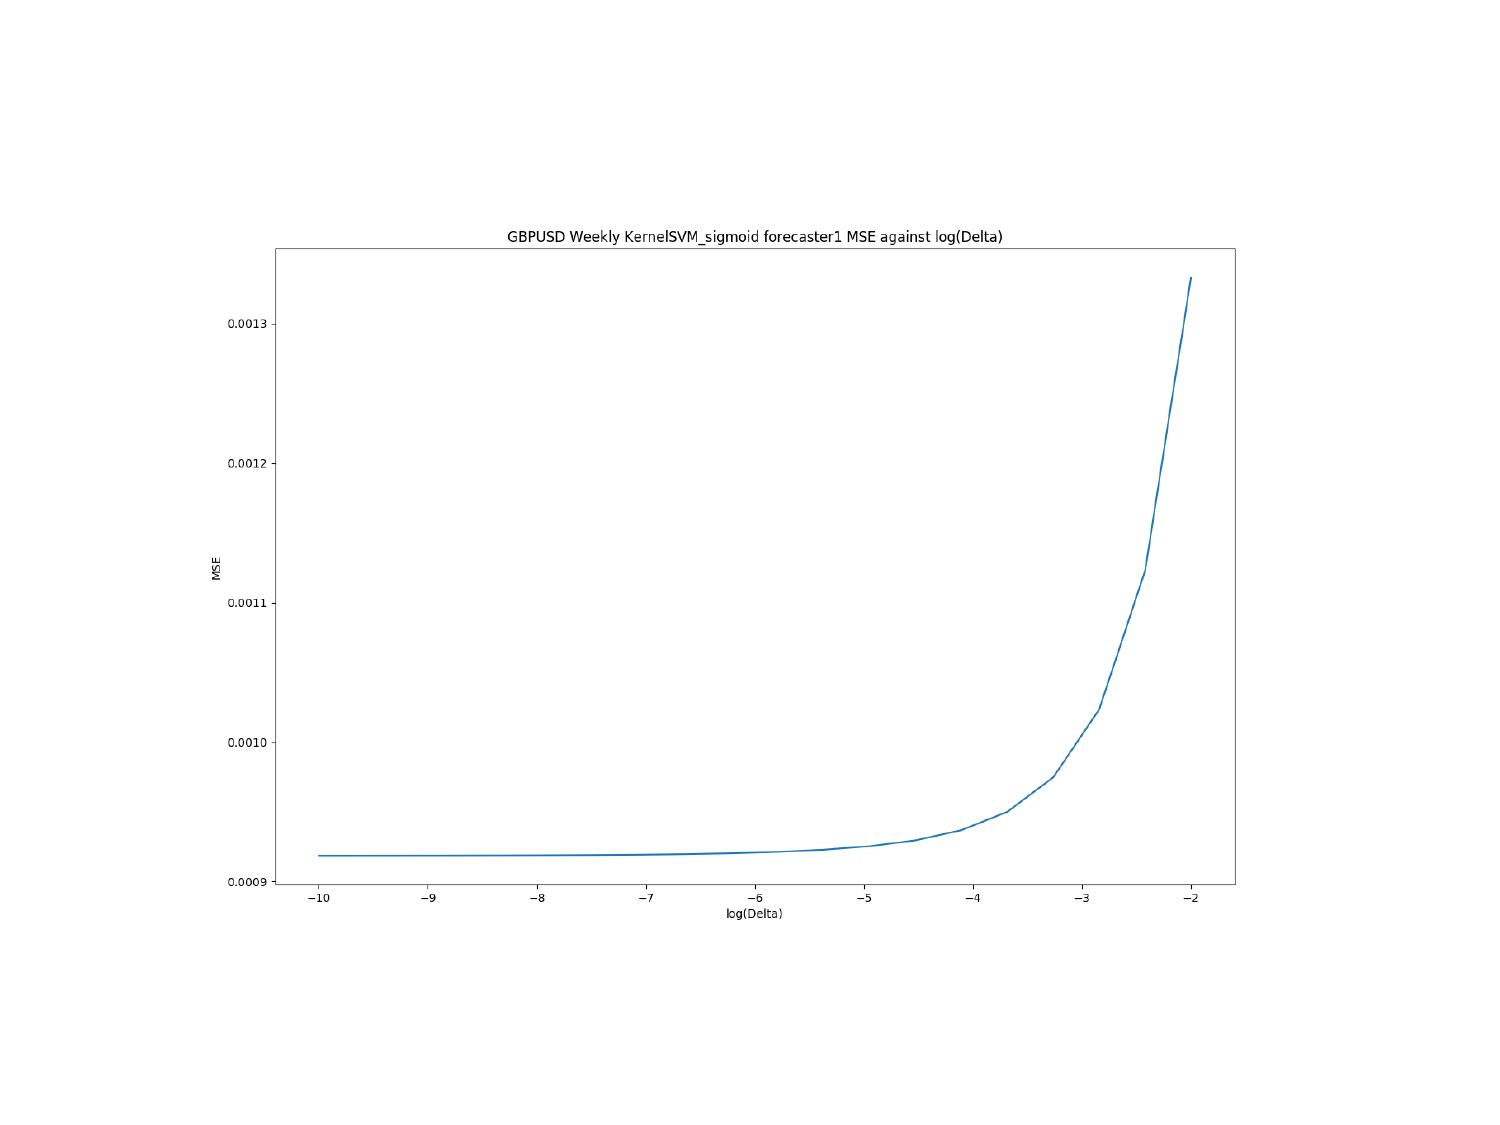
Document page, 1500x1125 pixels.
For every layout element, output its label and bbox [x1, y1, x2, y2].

picture [119, 149, 1358, 976]
